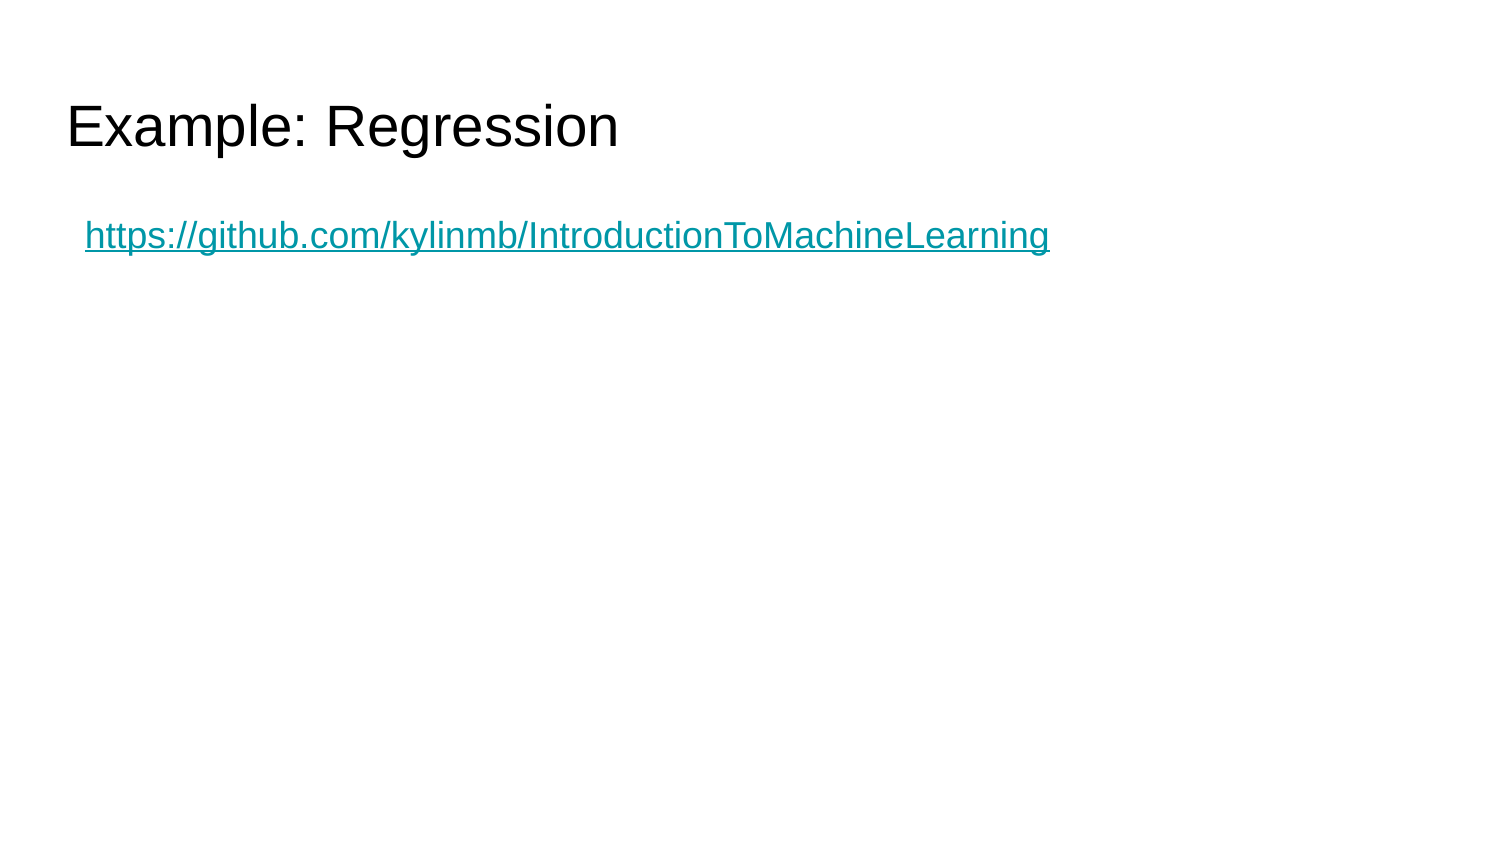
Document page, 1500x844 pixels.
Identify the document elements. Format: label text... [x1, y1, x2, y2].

title Example: Regression [51, 72, 1449, 167]
list https://github.com/kylinmb/IntroductionToMachineLearning [51, 189, 1449, 265]
